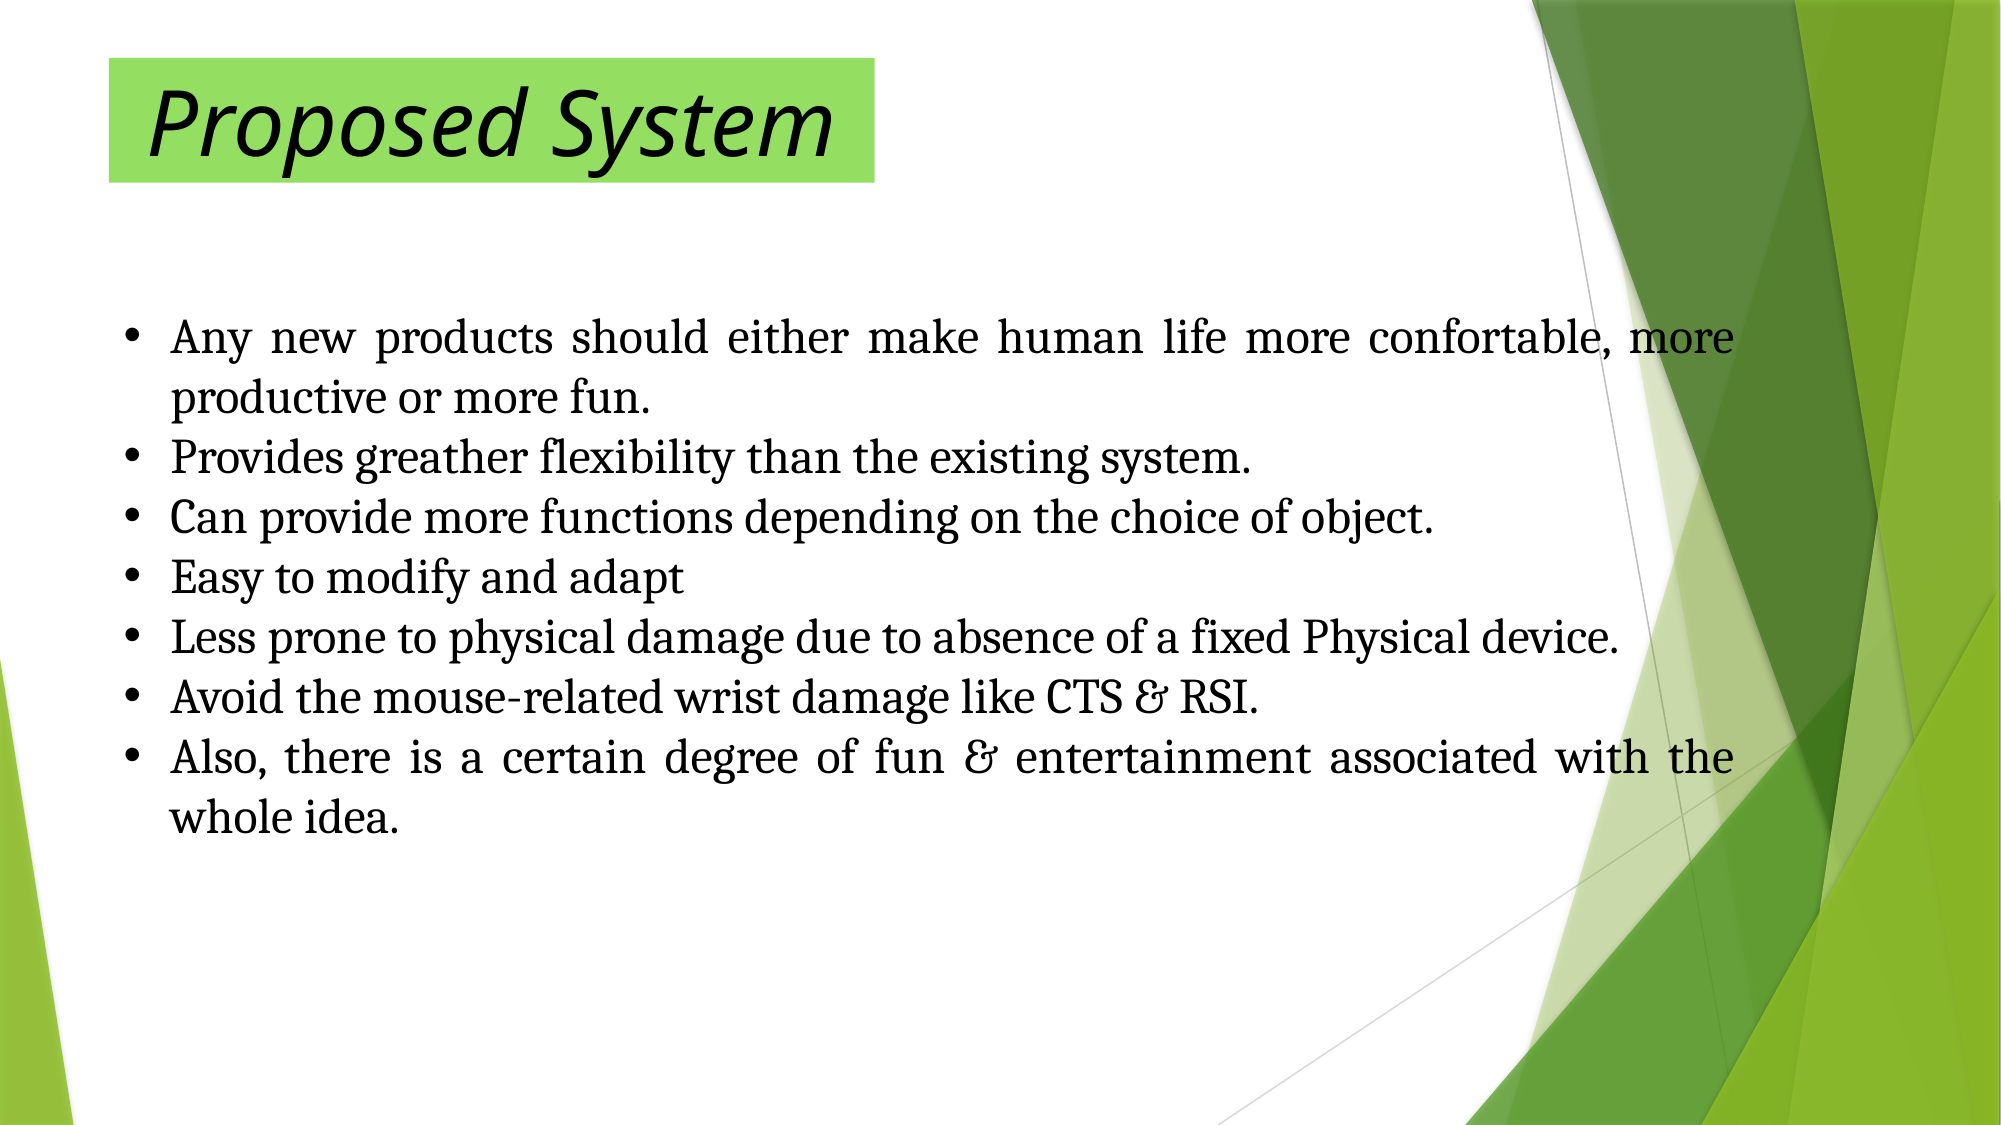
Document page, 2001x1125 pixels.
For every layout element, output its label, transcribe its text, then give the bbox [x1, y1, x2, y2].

text_box Proposed System [108, 57, 875, 183]
text_box Any new products should either make human life more confortable, more productive or more fun. Provides greather flexibility than the existing system. Can provide more functions depending on the choice of object. Easy to modify and adapt Less prone to physical damage due to absence of a fixed Physical device. Avoid the mouse-related wrist damage like CTS & RSI. Also, there is a certain degree of fun & entertainment associated with the whole idea. [108, 296, 1750, 852]
